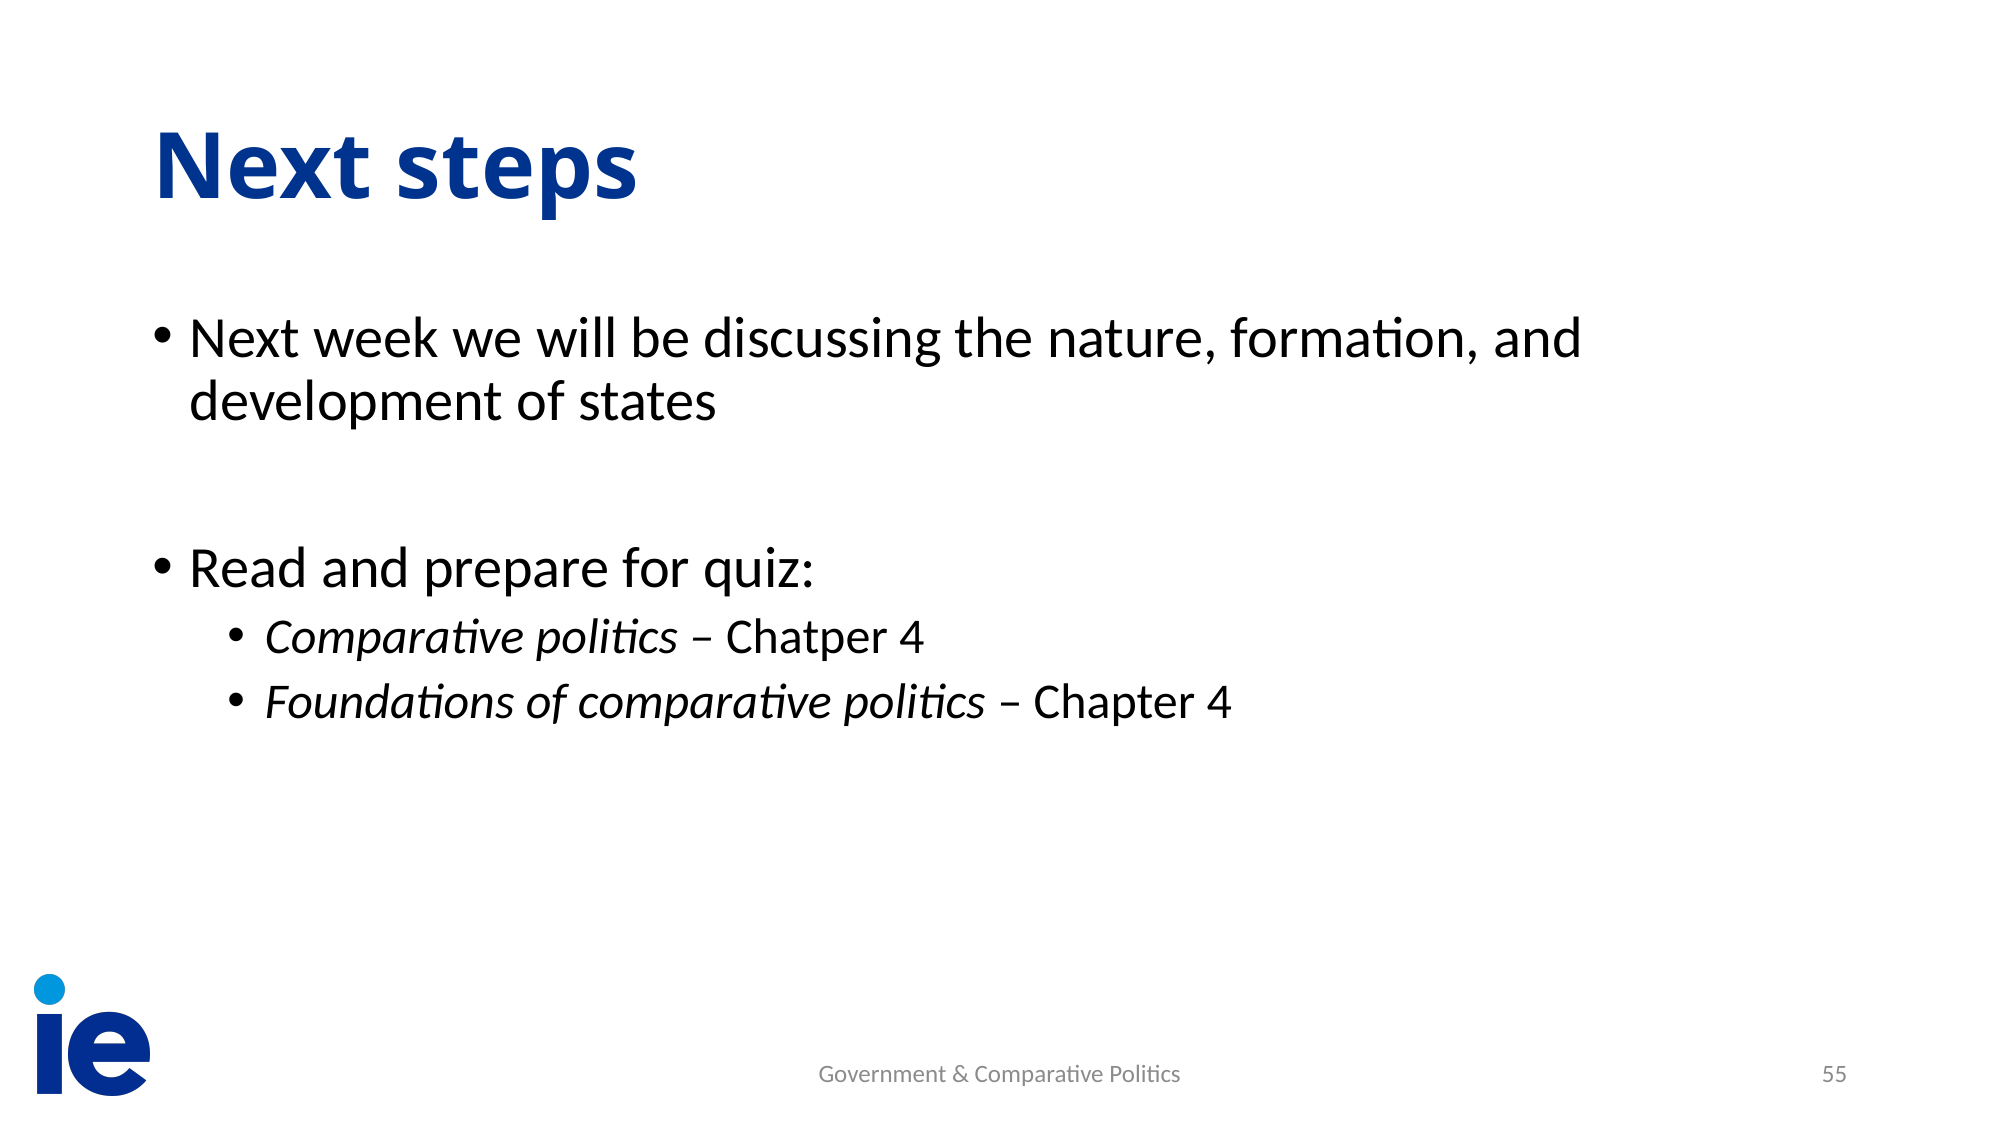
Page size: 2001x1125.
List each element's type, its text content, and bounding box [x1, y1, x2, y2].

list Next week we will be discussing the nature, formation, and development of states Read and prepare for quiz: Comparative politics – Chatper 4 Foundations of comparative politics – Chapter 4 [137, 299, 1863, 1014]
picture [34, 974, 150, 1096]
footer Government & Comparative Politics [662, 1042, 1338, 1103]
title Next steps [137, 59, 1863, 278]
slide_number 55 [1412, 1042, 1863, 1103]
picture [34, 974, 43, 983]
